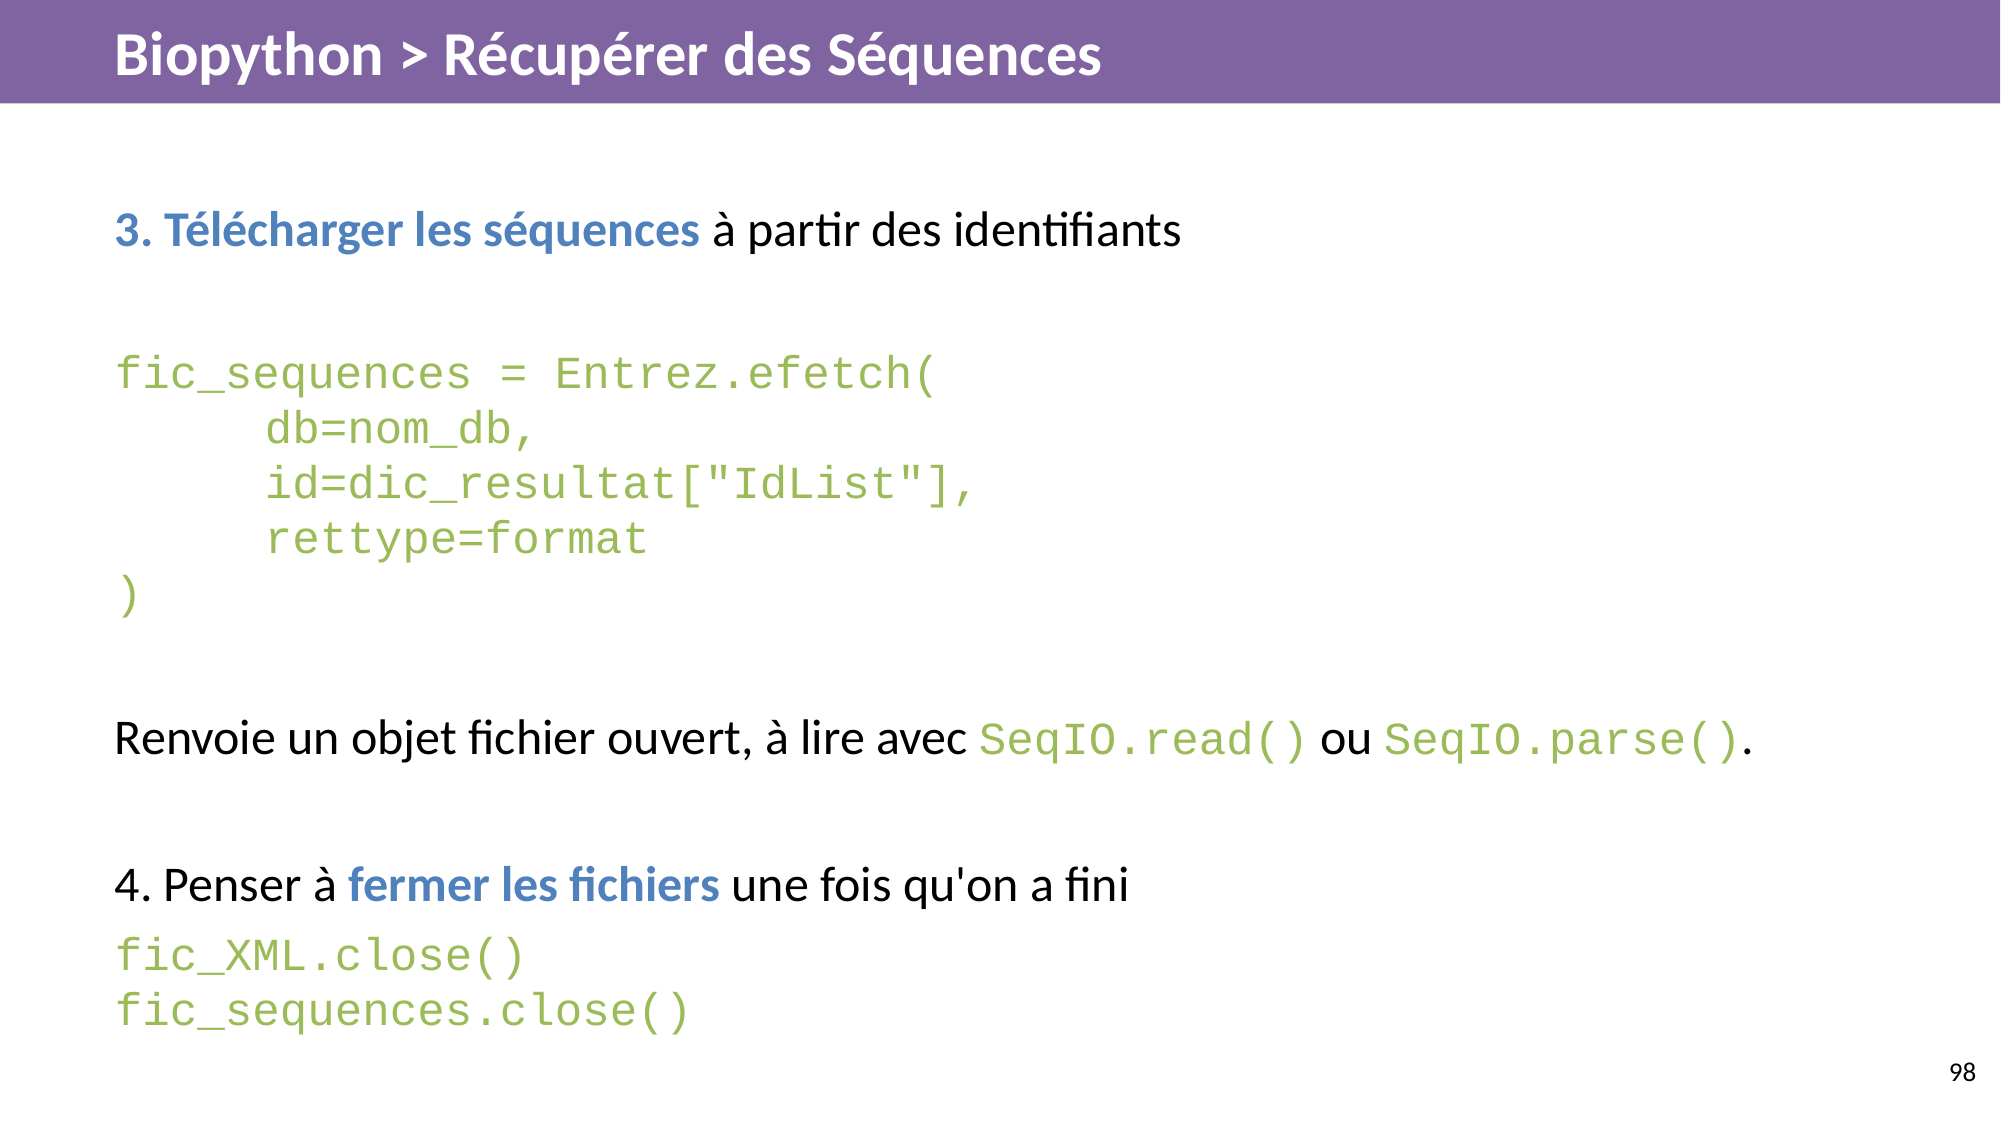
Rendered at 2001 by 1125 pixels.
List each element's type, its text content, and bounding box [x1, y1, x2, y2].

title Biopython > Récupérer des Séquences [99, 0, 2000, 104]
list 3. Télécharger les séquences à partir des identifiants fic_sequences = Entrez.efetch( db=nom_db, id=dic_resultat["IdList"], rettype=format ) Renvoie un objet fichier ouvert, à lire avec SeqIO.read() ou SeqIO.parse(). 4. Penser à fermer les fichiers une fois qu'on a fini fic_XML.close() fic_sequences.close() [99, 181, 1900, 1005]
slide_number ‹#› [1871, 1038, 1992, 1125]
